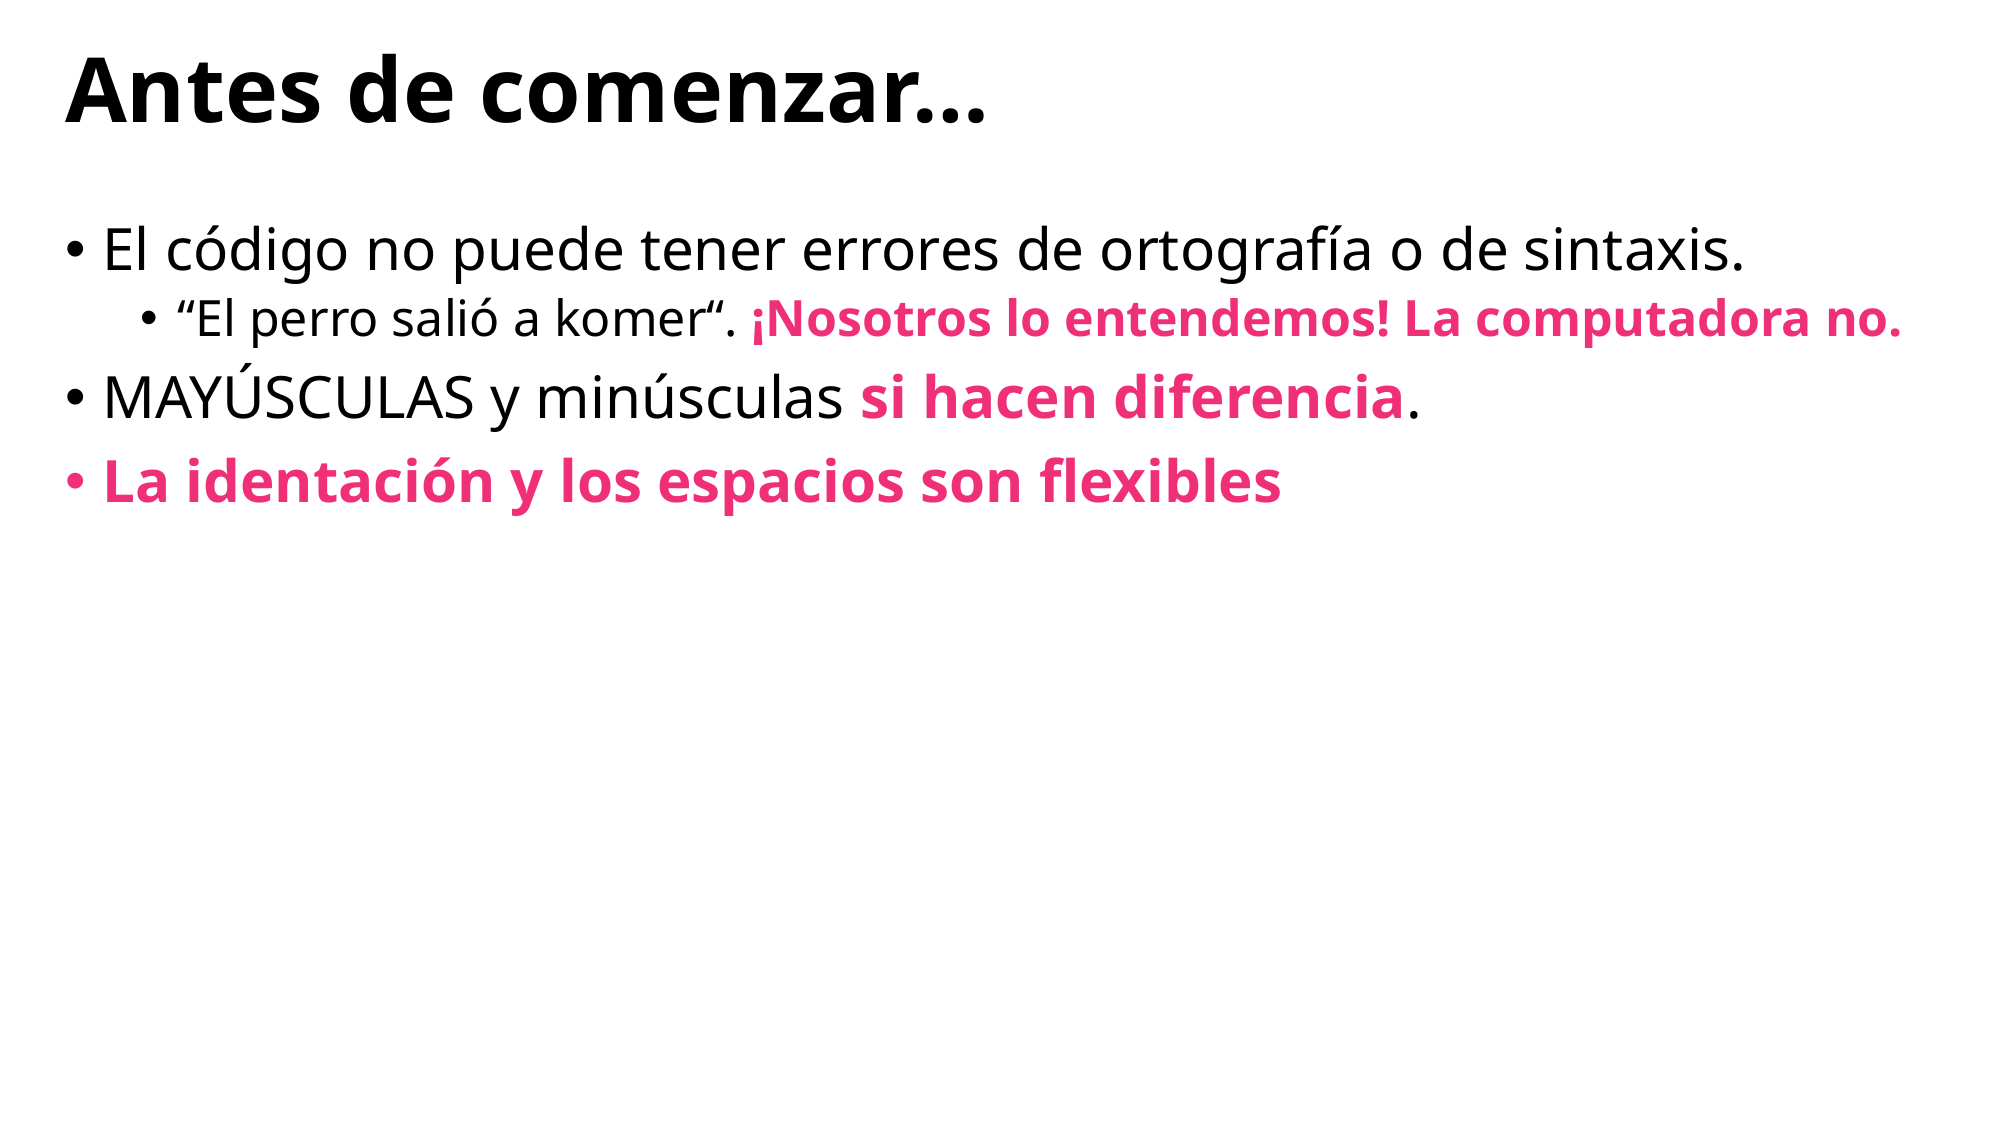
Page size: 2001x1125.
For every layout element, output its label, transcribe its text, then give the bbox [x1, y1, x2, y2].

list El código no puede tener errores de ortografía o de sintaxis. “El perro salió a komer“. ¡Nosotros lo entendemos! La computadora no. MAYÚSCULAS y minúsculas si hacen diferencia. La identación y los espacios son flexibles [50, 212, 1950, 1066]
title Antes de comenzar… [50, 37, 1950, 150]
